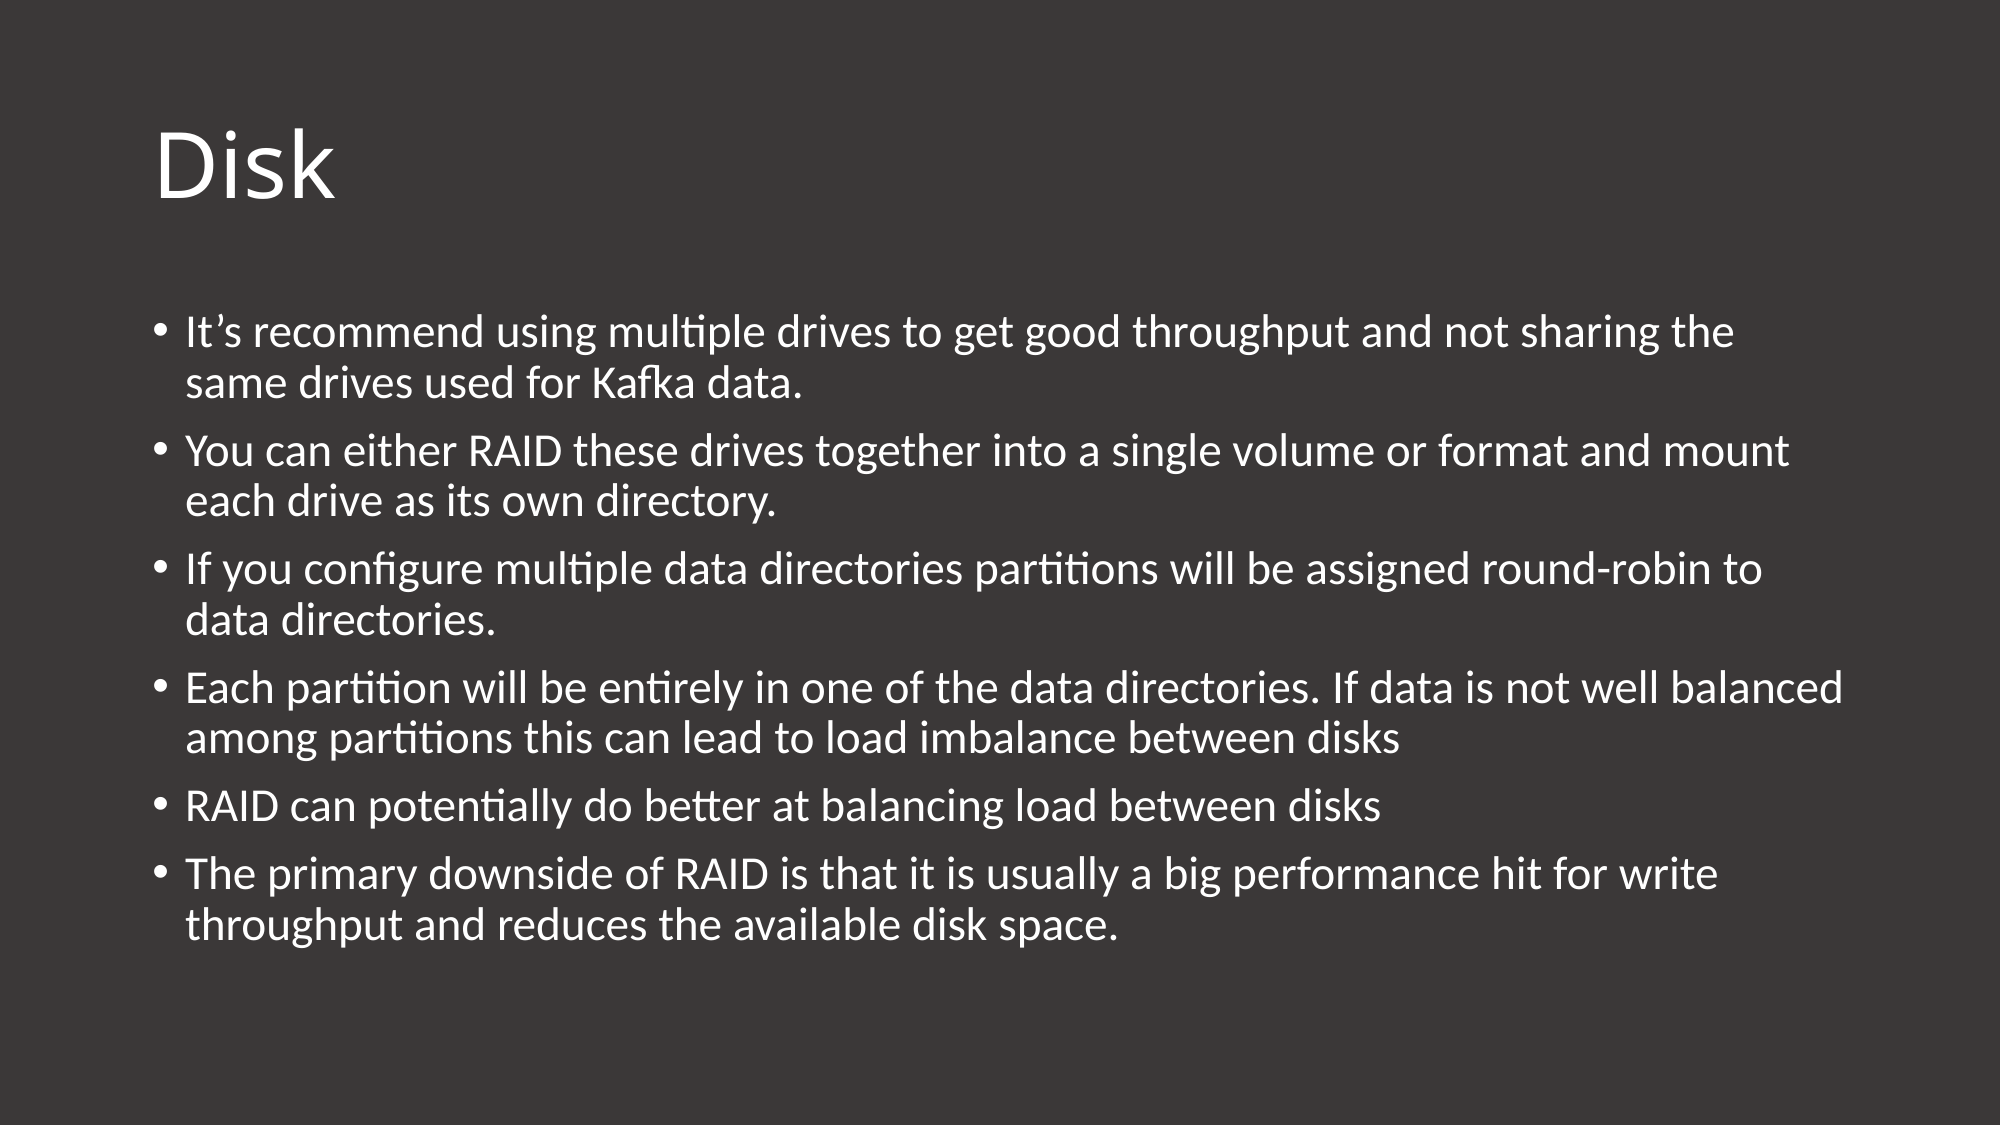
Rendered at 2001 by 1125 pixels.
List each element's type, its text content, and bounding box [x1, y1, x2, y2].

title Disk [137, 59, 1863, 278]
list It’s recommend using multiple drives to get good throughput and not sharing the same drives used for Kafka data. You can either RAID these drives together into a single volume or format and mount each drive as its own directory. If you configure multiple data directories partitions will be assigned round-robin to data directories. Each partition will be entirely in one of the data directories. If data is not well balanced among partitions this can lead to load imbalance between disks RAID can potentially do better at balancing load between disks The primary downside of RAID is that it is usually a big performance hit for write throughput and reduces the available disk space. [137, 299, 1863, 1014]
